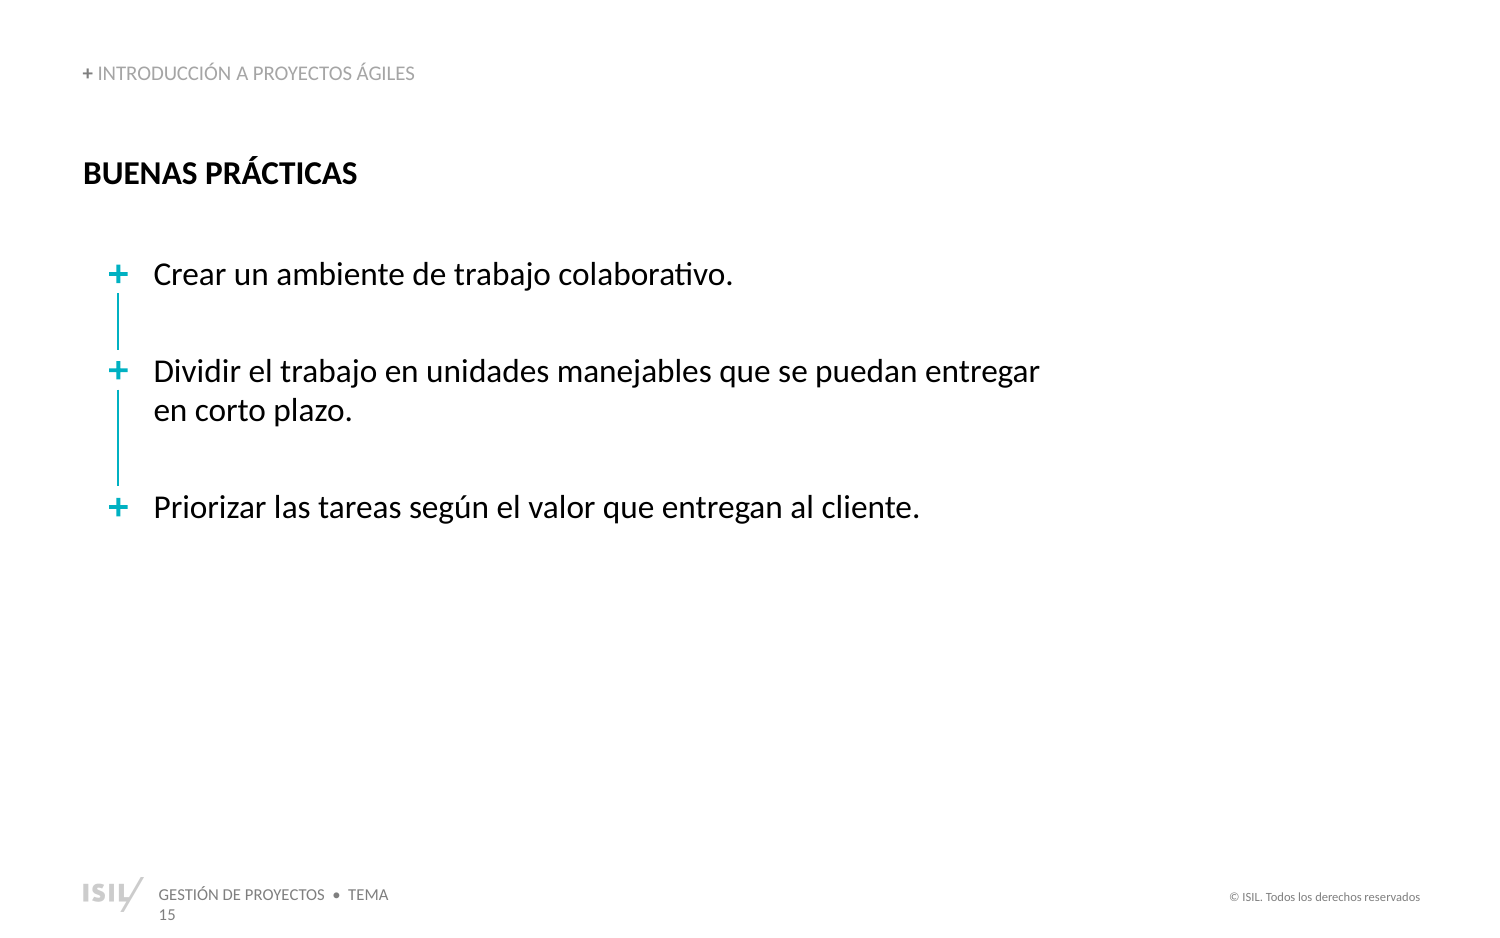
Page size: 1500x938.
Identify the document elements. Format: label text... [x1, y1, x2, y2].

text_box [105, 485, 943, 527]
text_box BUENAS PRÁCTICAS [83, 150, 883, 191]
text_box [105, 252, 841, 293]
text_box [105, 348, 1043, 430]
text_box + INTRODUCCIÓN A PROYECTOS ÁGILES [82, 61, 553, 85]
